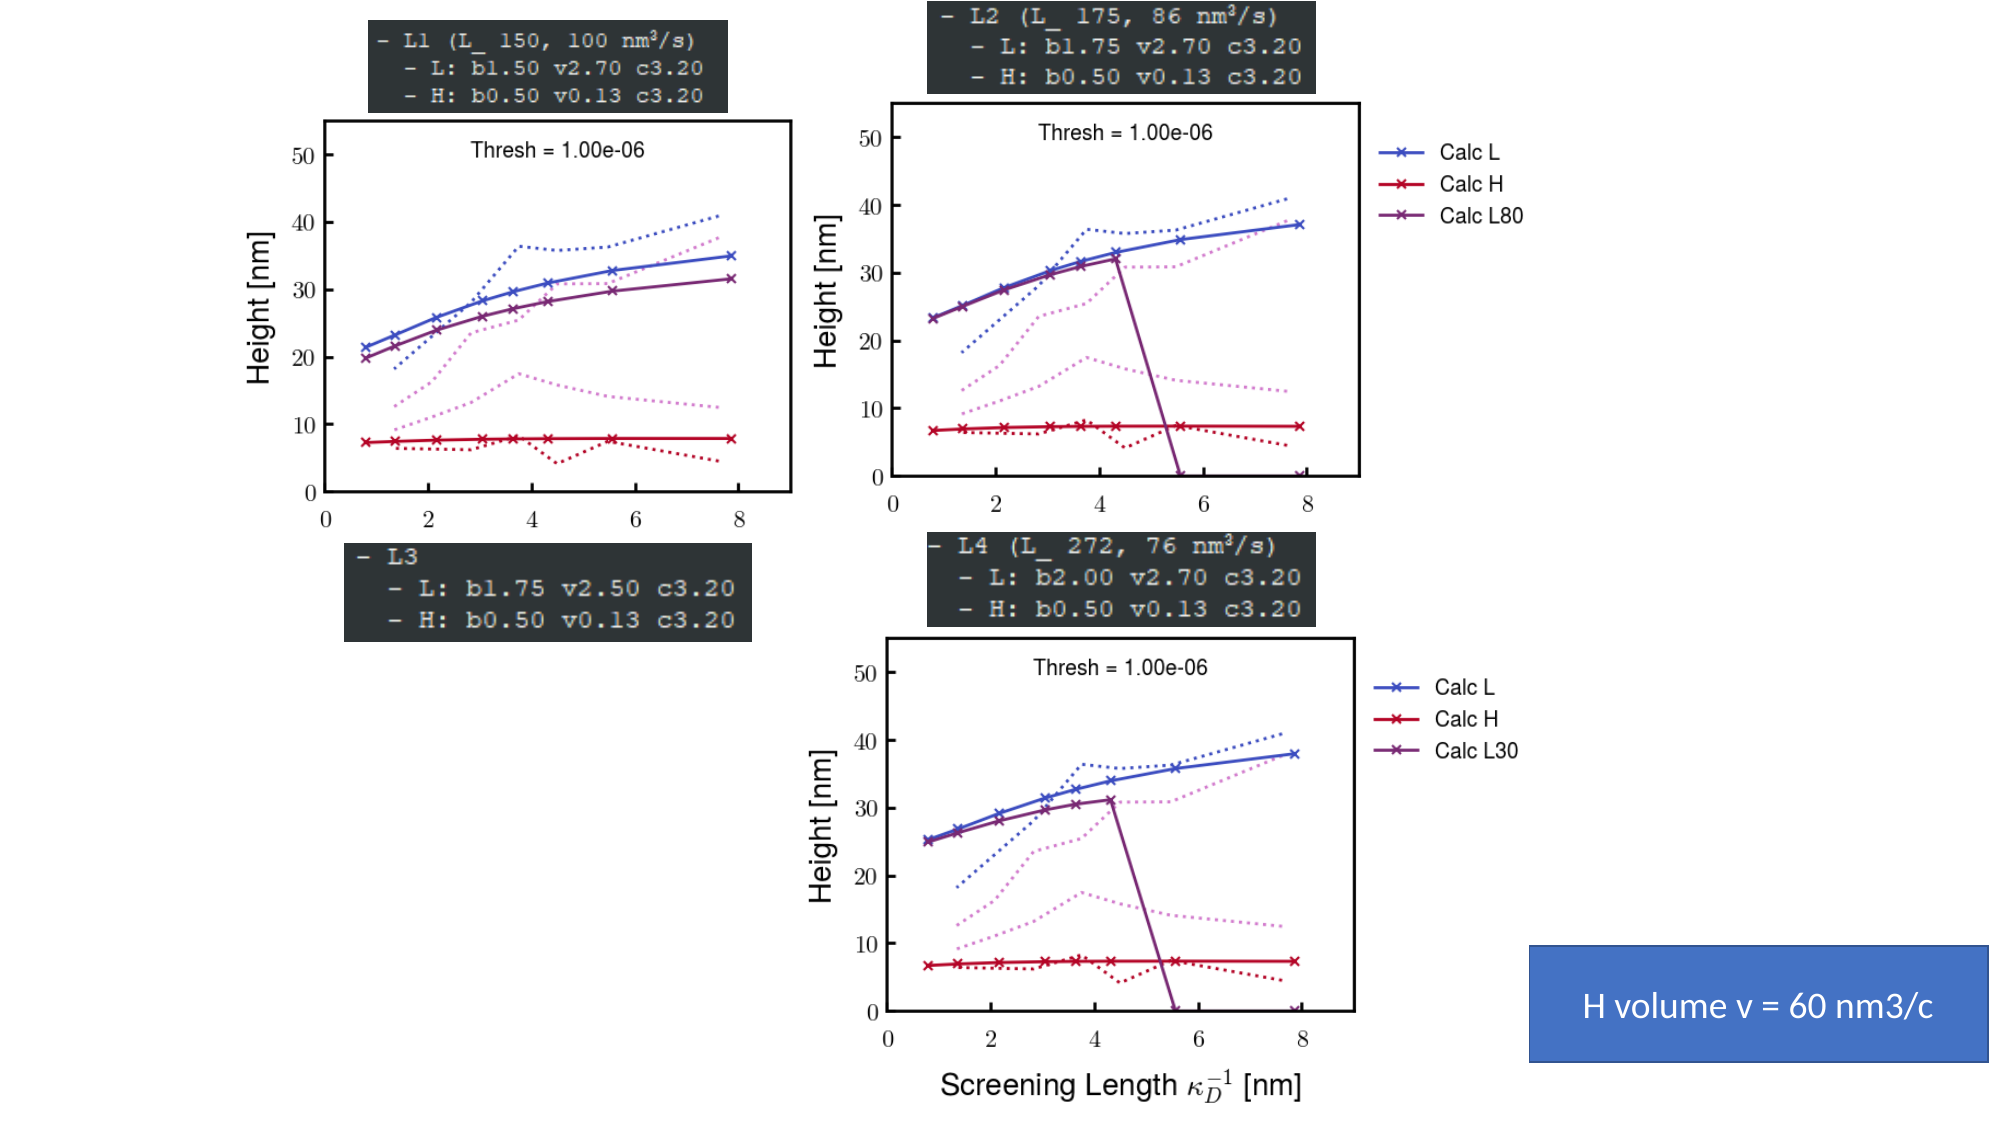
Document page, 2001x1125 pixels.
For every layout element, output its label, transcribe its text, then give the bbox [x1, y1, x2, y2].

picture [799, 628, 1529, 1116]
text_box H volume v = 60 nm3/c [1529, 945, 1989, 1063]
picture [237, 1, 1534, 642]
